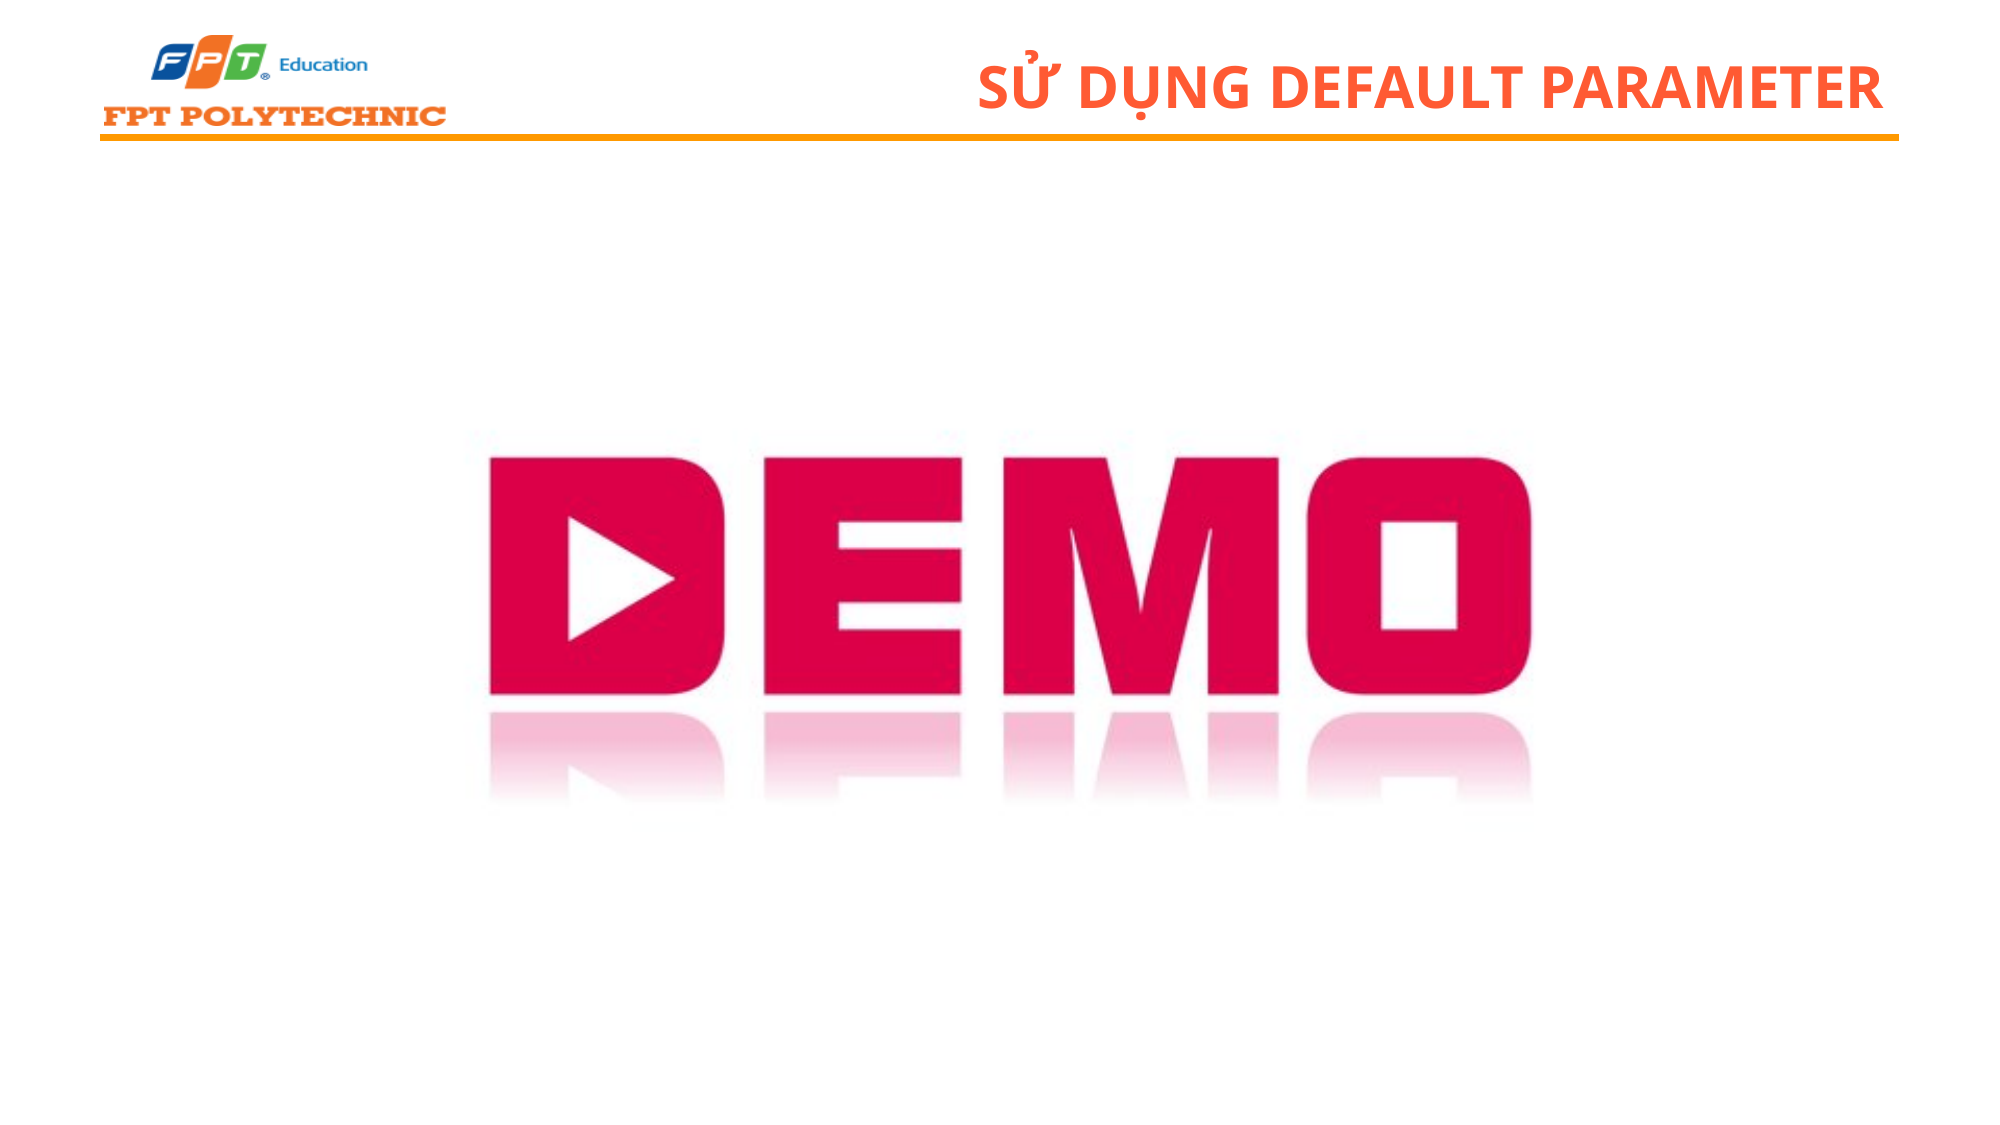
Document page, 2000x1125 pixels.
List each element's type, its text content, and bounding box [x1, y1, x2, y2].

picture [332, 230, 1667, 982]
title Sử dụng default parameter [449, 45, 1900, 125]
picture [104, 35, 450, 126]
